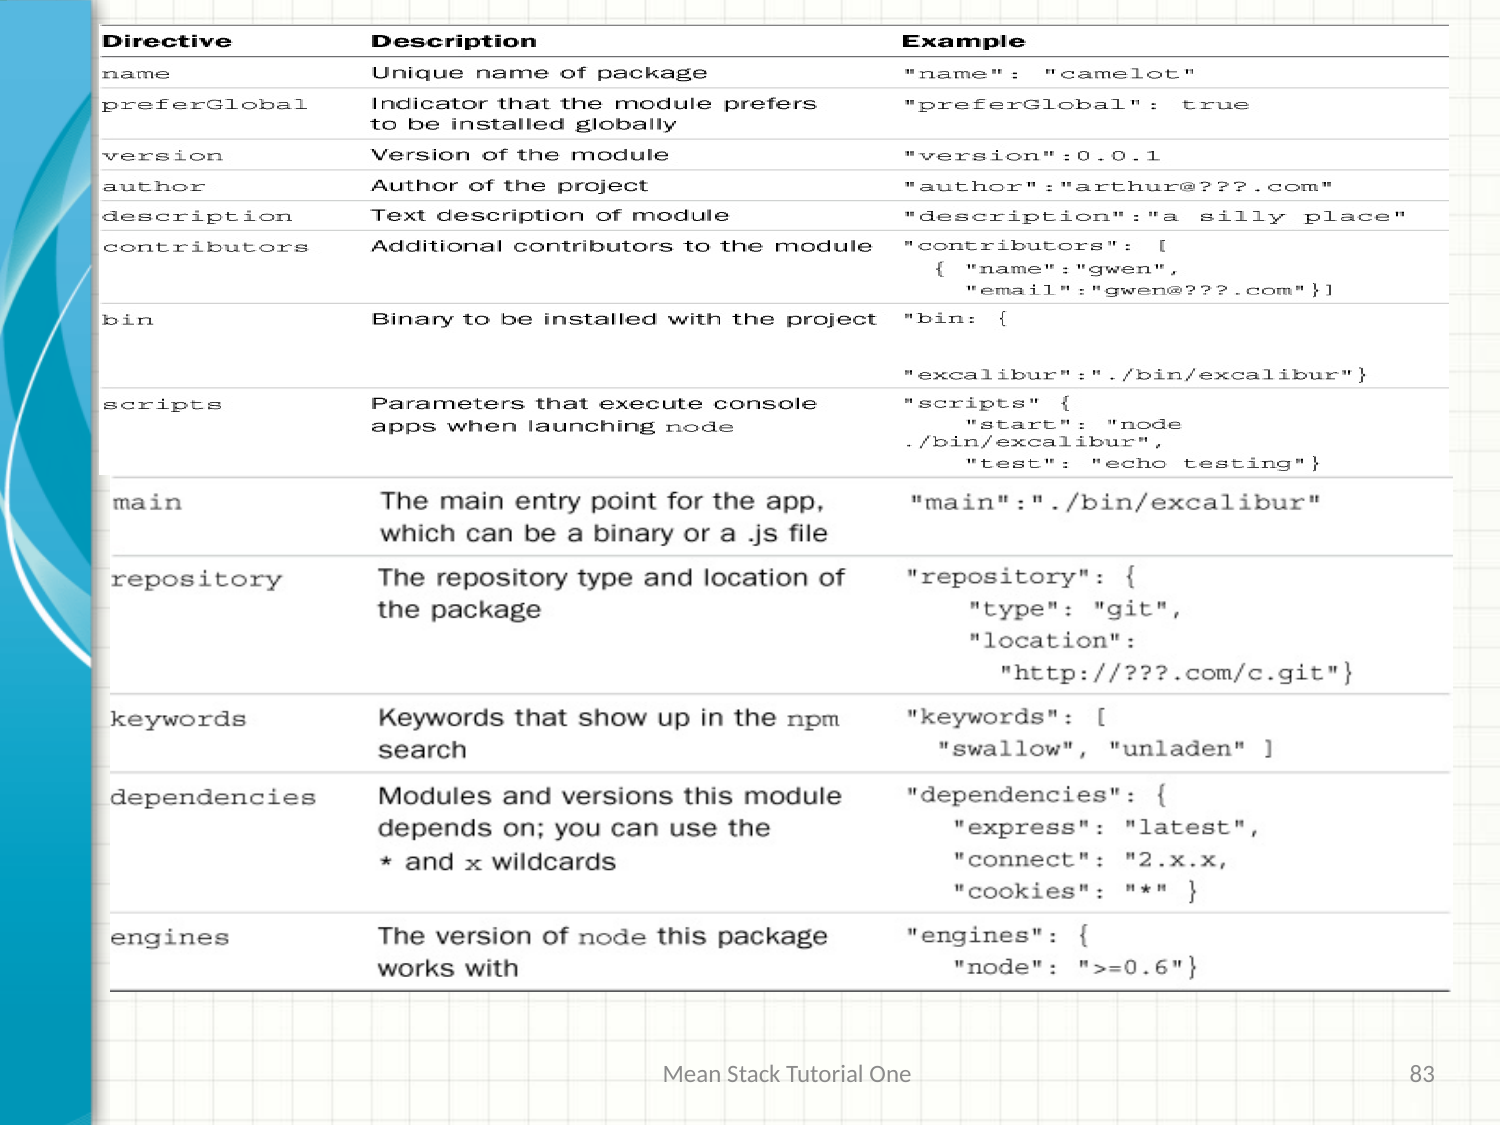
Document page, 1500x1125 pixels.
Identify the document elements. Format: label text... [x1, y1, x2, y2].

picture [0, 993, 1500, 1125]
slide_number 83 [1100, 1042, 1450, 1103]
picture [0, 0, 1500, 476]
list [0, 474, 1500, 993]
footer Mean Stack Tutorial One [549, 1042, 1025, 1103]
